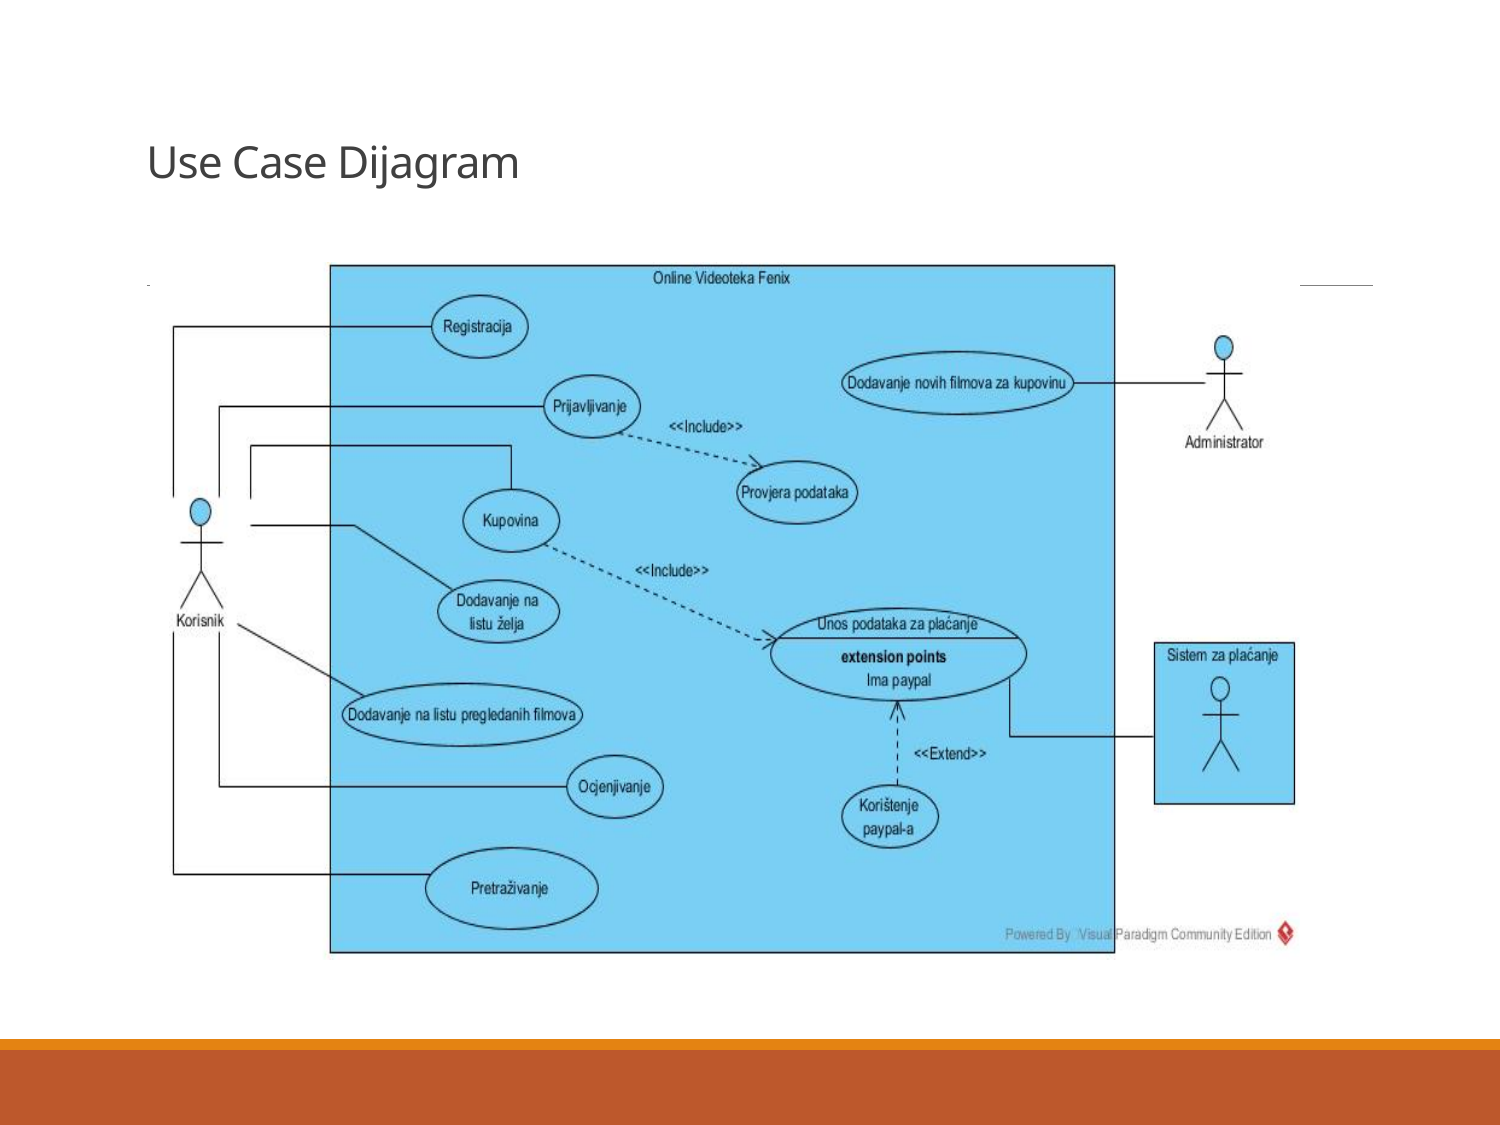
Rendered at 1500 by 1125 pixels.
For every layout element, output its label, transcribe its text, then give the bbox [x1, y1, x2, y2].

title Use Case Dijagram [131, 135, 1369, 196]
picture [149, 261, 1301, 960]
